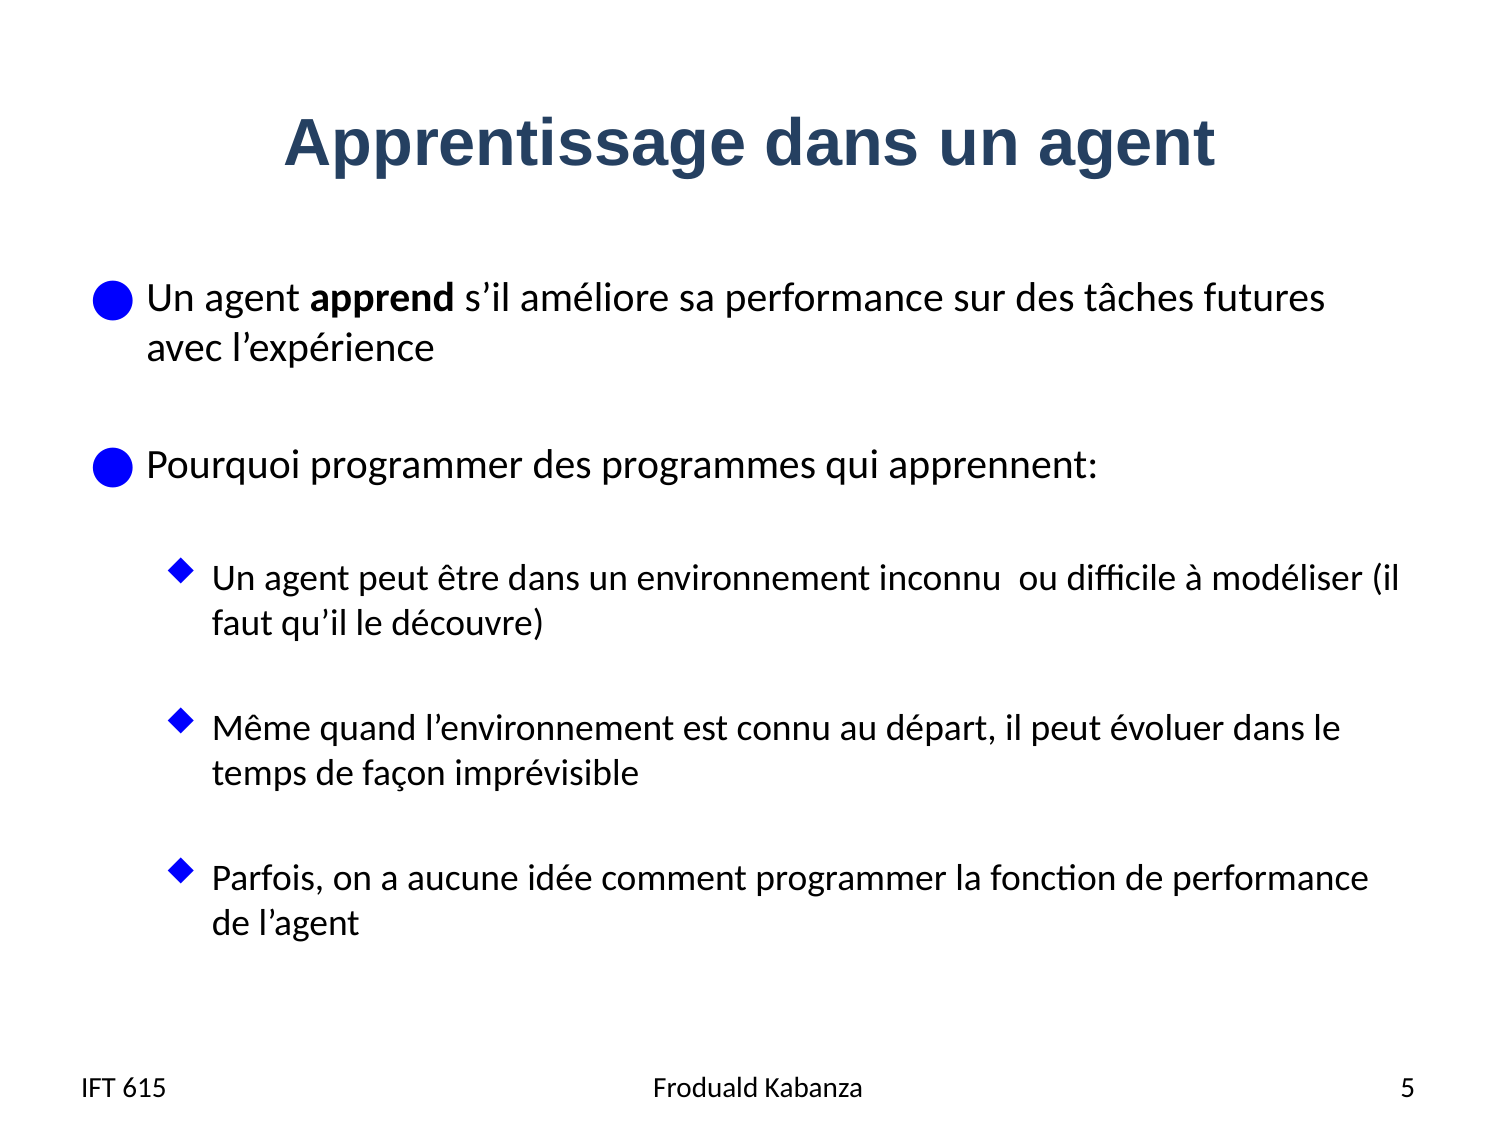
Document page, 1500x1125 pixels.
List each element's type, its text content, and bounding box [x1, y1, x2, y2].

list Un agent apprend s’il améliore sa performance sur des tâches futures avec l’expérience Pourquoi programmer des programmes qui apprennent: Un agent peut être dans un environnement inconnu ou difficile à modéliser (il faut qu’il le découvre) Même quand l’environnement est connu au départ, il peut évoluer dans le temps de façon imprévisible Parfois, on a aucune idée comment programmer la fonction de performance de l’agent [75, 262, 1425, 1005]
slide_number IFT 615 [66, 1056, 356, 1117]
footer Froduald Kabanza [520, 1056, 996, 1117]
title Apprentissage dans un agent [75, 45, 1425, 233]
slide_number 5 [1080, 1056, 1431, 1117]
